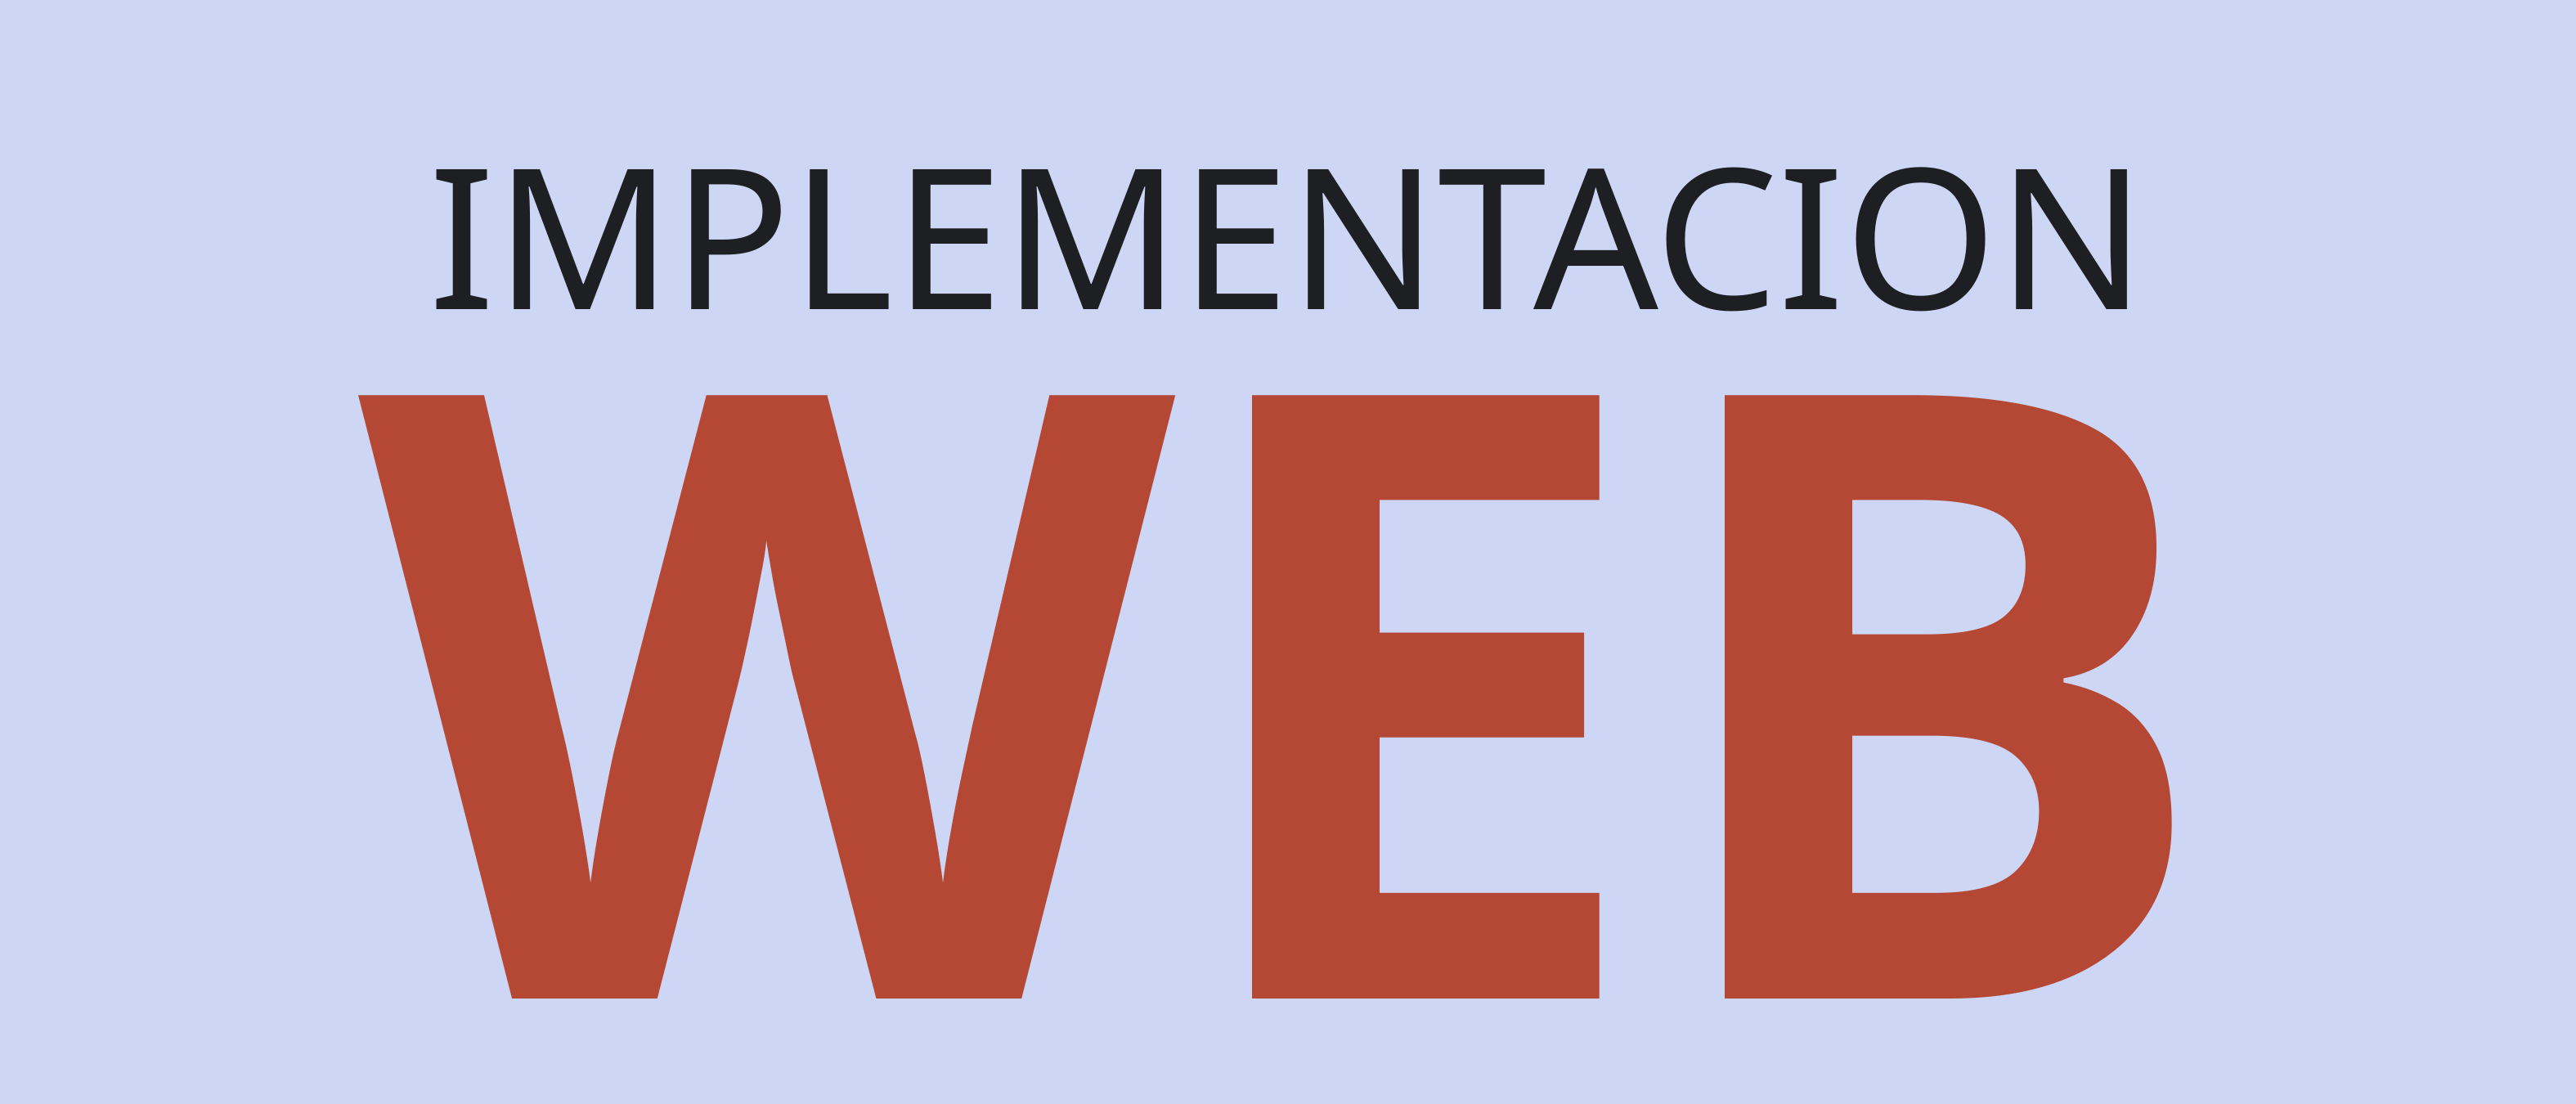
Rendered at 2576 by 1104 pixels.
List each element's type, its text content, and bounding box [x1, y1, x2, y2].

text_box IMPLEMENTACION [90, 107, 2486, 355]
text_box WEB [90, 355, 2486, 1104]
